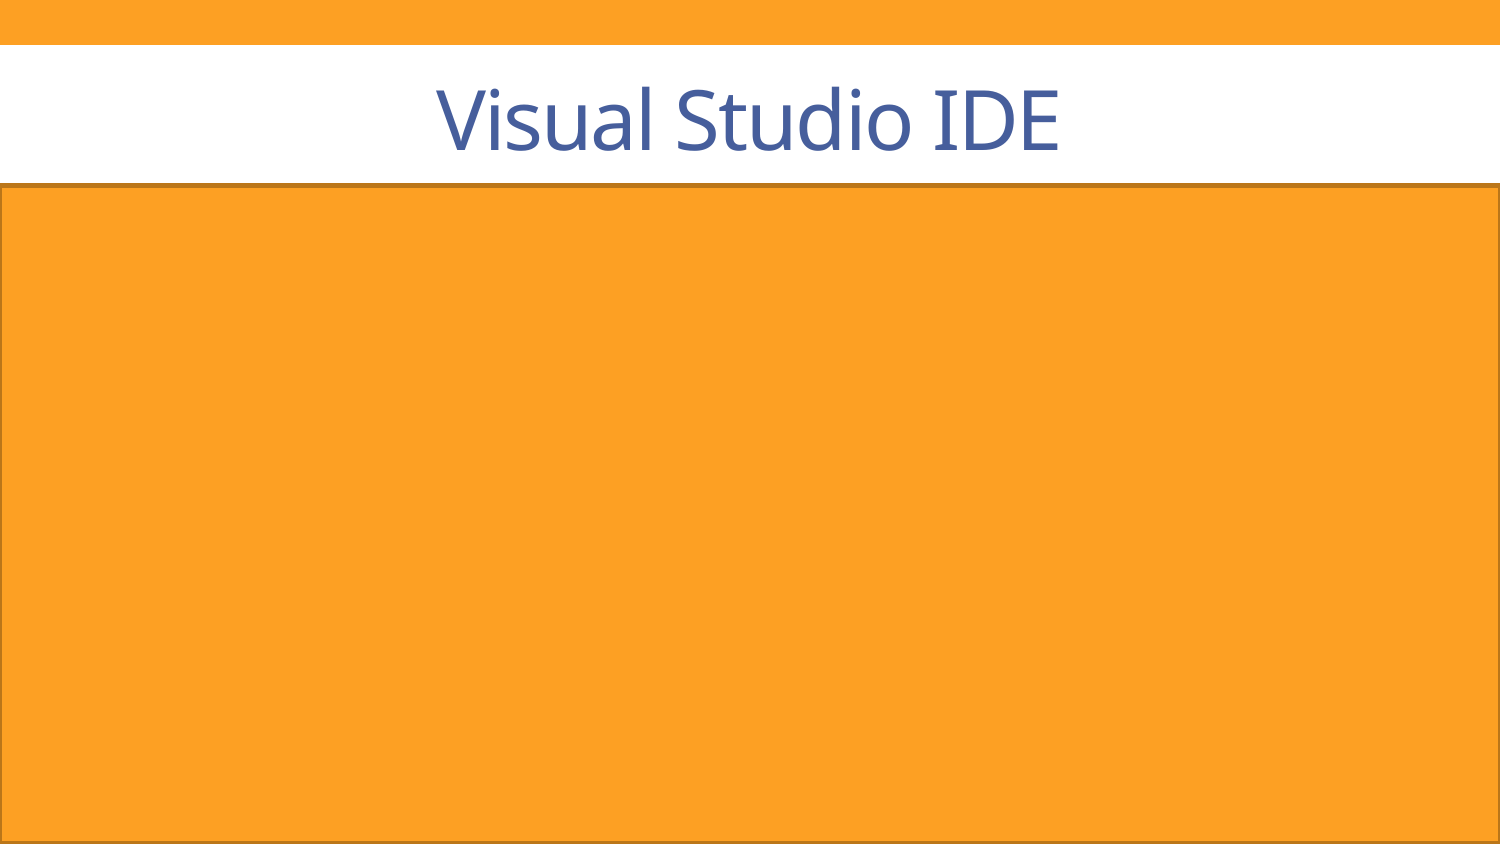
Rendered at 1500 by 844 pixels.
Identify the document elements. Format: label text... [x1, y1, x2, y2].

title Visual Studio IDE [75, 55, 1425, 178]
text_box [0, 183, 1500, 844]
